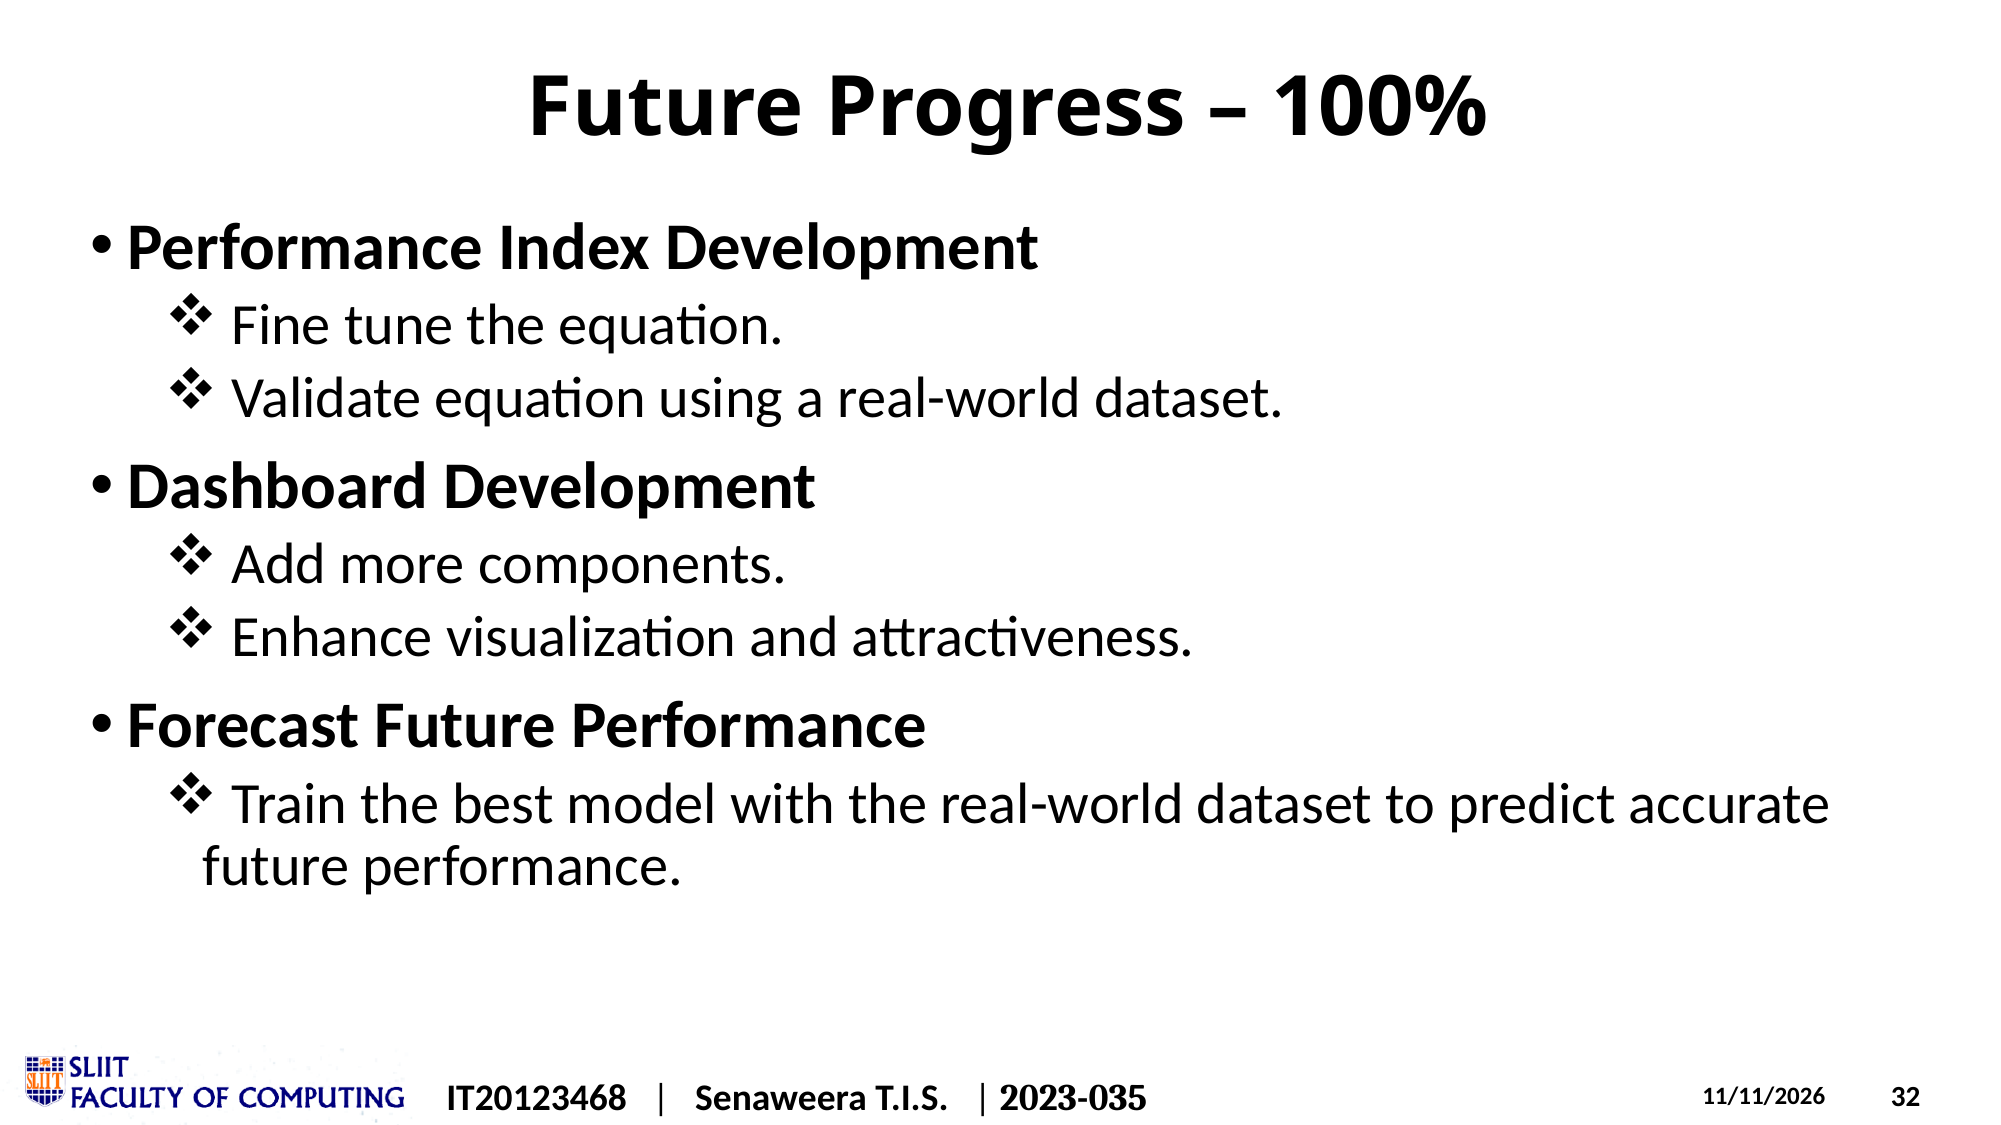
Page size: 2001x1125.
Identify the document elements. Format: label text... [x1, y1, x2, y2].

text_box IT20123468 | Senaweera T.I.S. | 2023-035 [431, 1064, 1551, 1125]
title Future Progress – 100% [50, 37, 1967, 180]
picture [0, 1045, 413, 1125]
list Performance Index Development Fine tune the equation. Validate equation using a real-world dataset. Dashboard Development Add more components. Enhance visualization and attractiveness. Forecast Future Performance Train the best model with the real-world dataset to predict accurate future performance. [75, 204, 1942, 1041]
